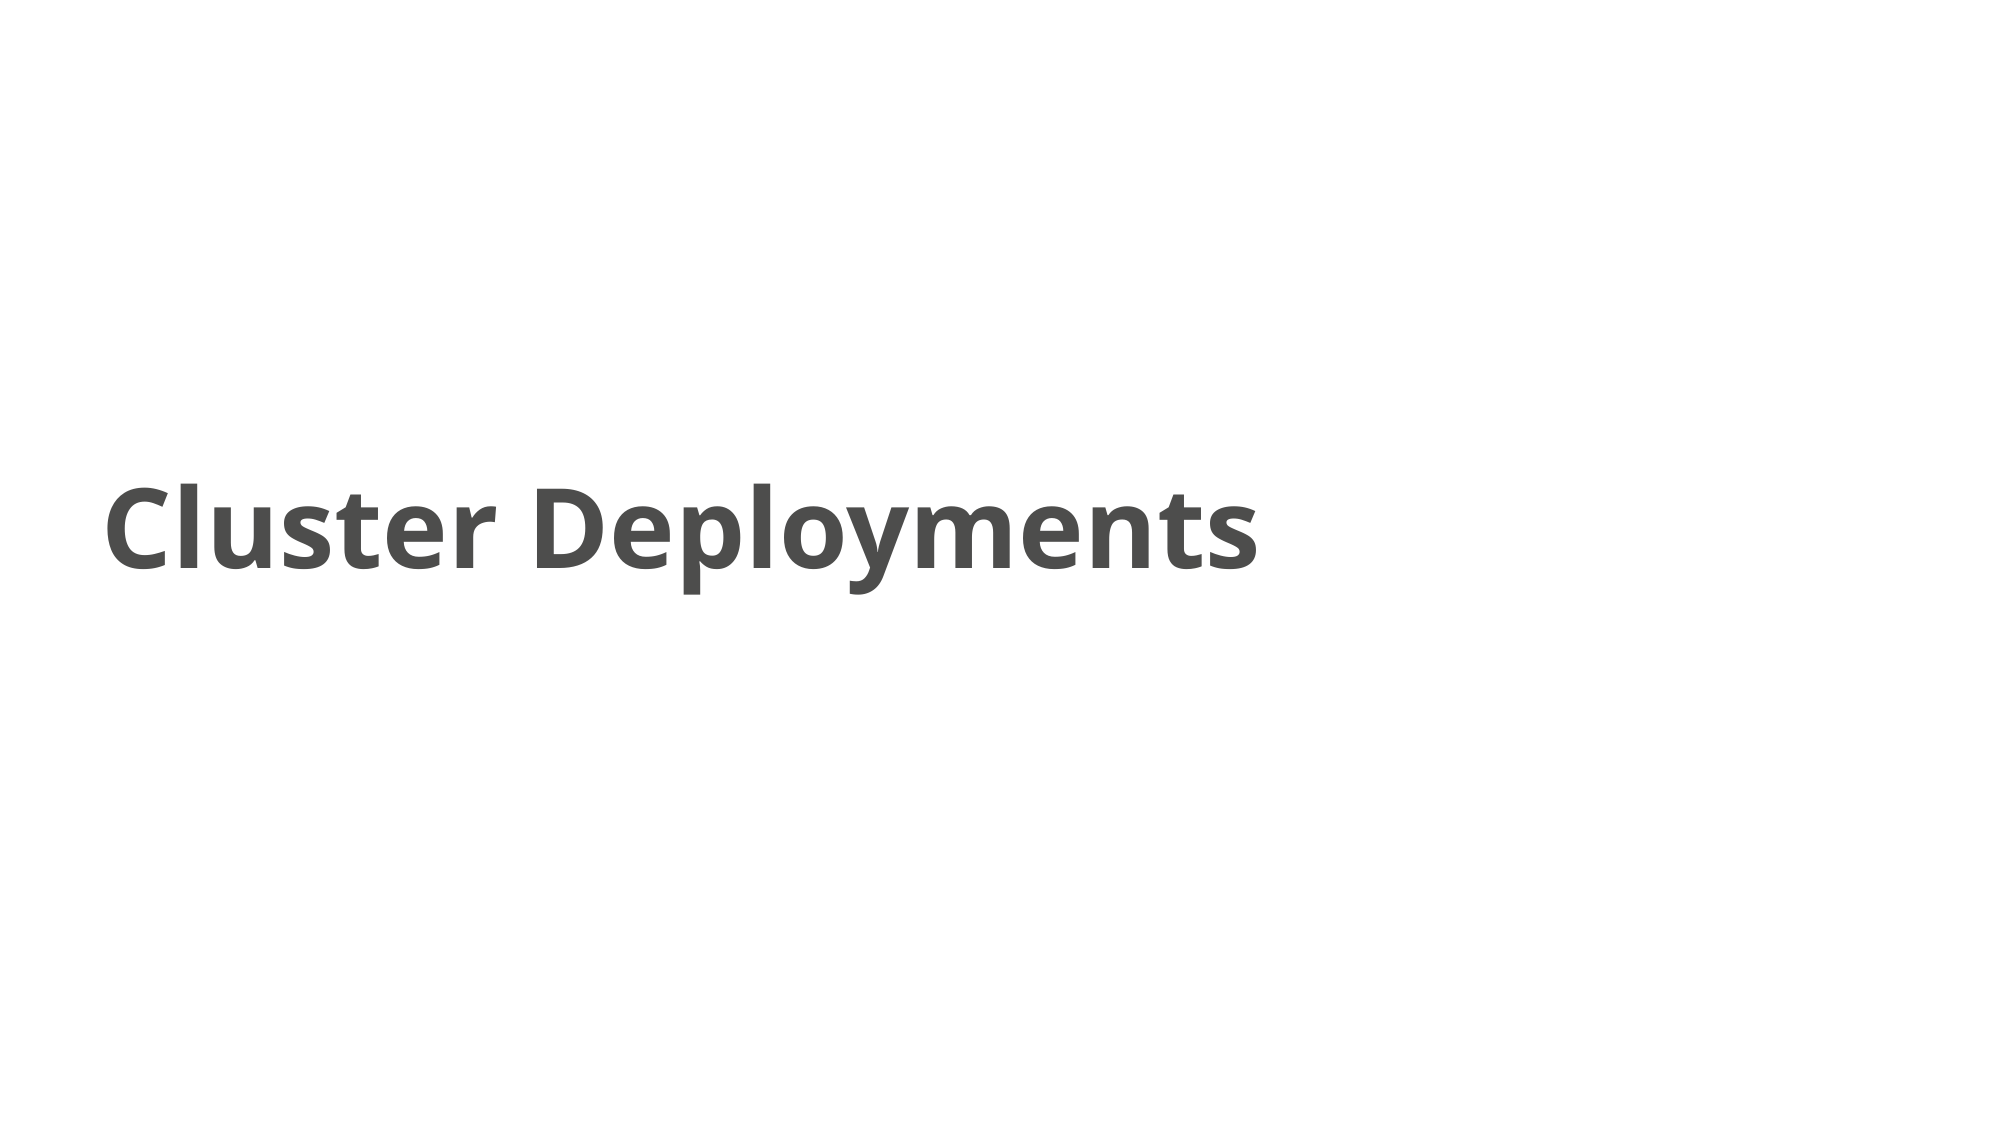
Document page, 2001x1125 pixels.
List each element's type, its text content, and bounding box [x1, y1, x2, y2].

title Cluster Deployments [86, 430, 1787, 635]
